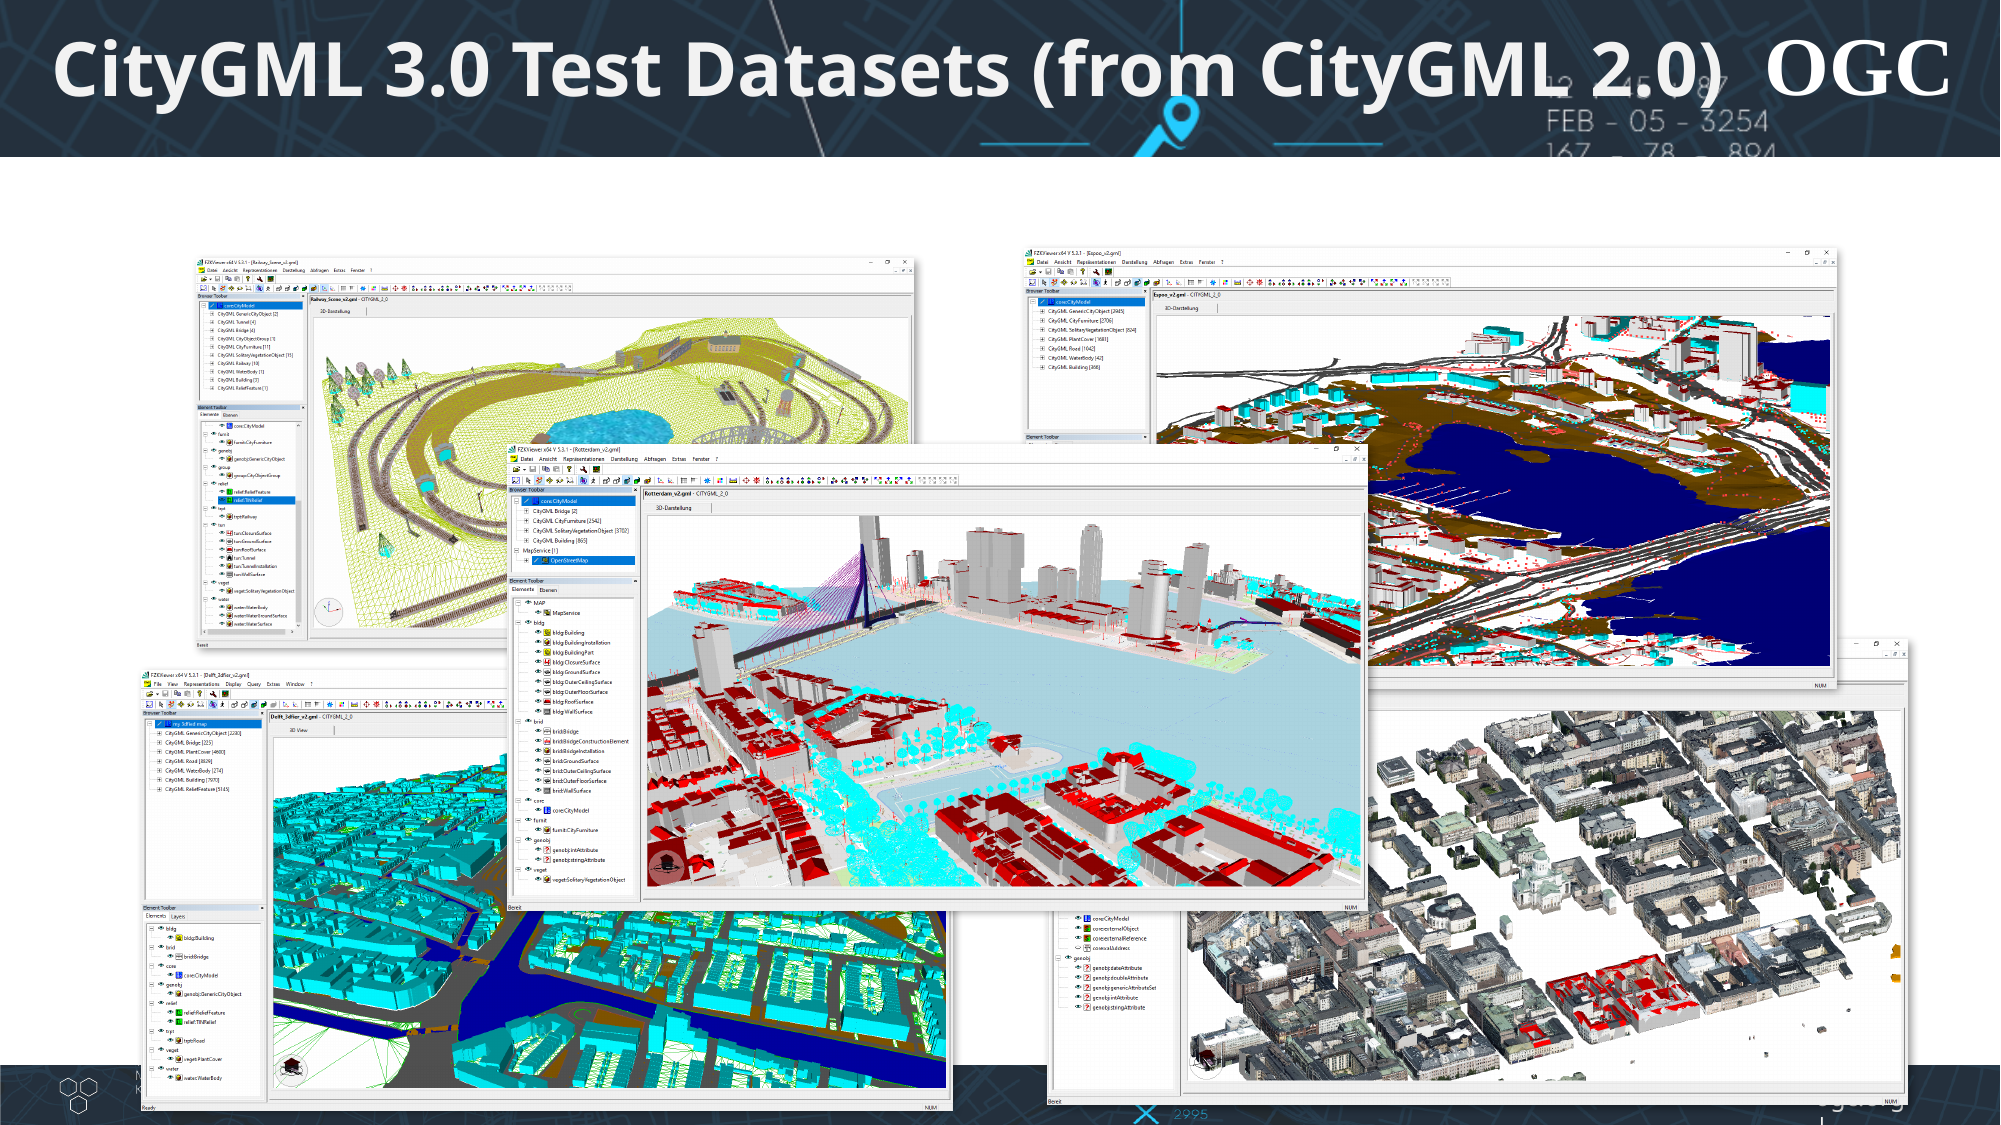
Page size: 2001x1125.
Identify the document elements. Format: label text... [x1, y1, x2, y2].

picture [51, 1069, 106, 1123]
picture [141, 248, 1908, 1111]
title CityGML 3.0 Test Datasets (from CityGML 2.0) [36, 9, 1762, 135]
